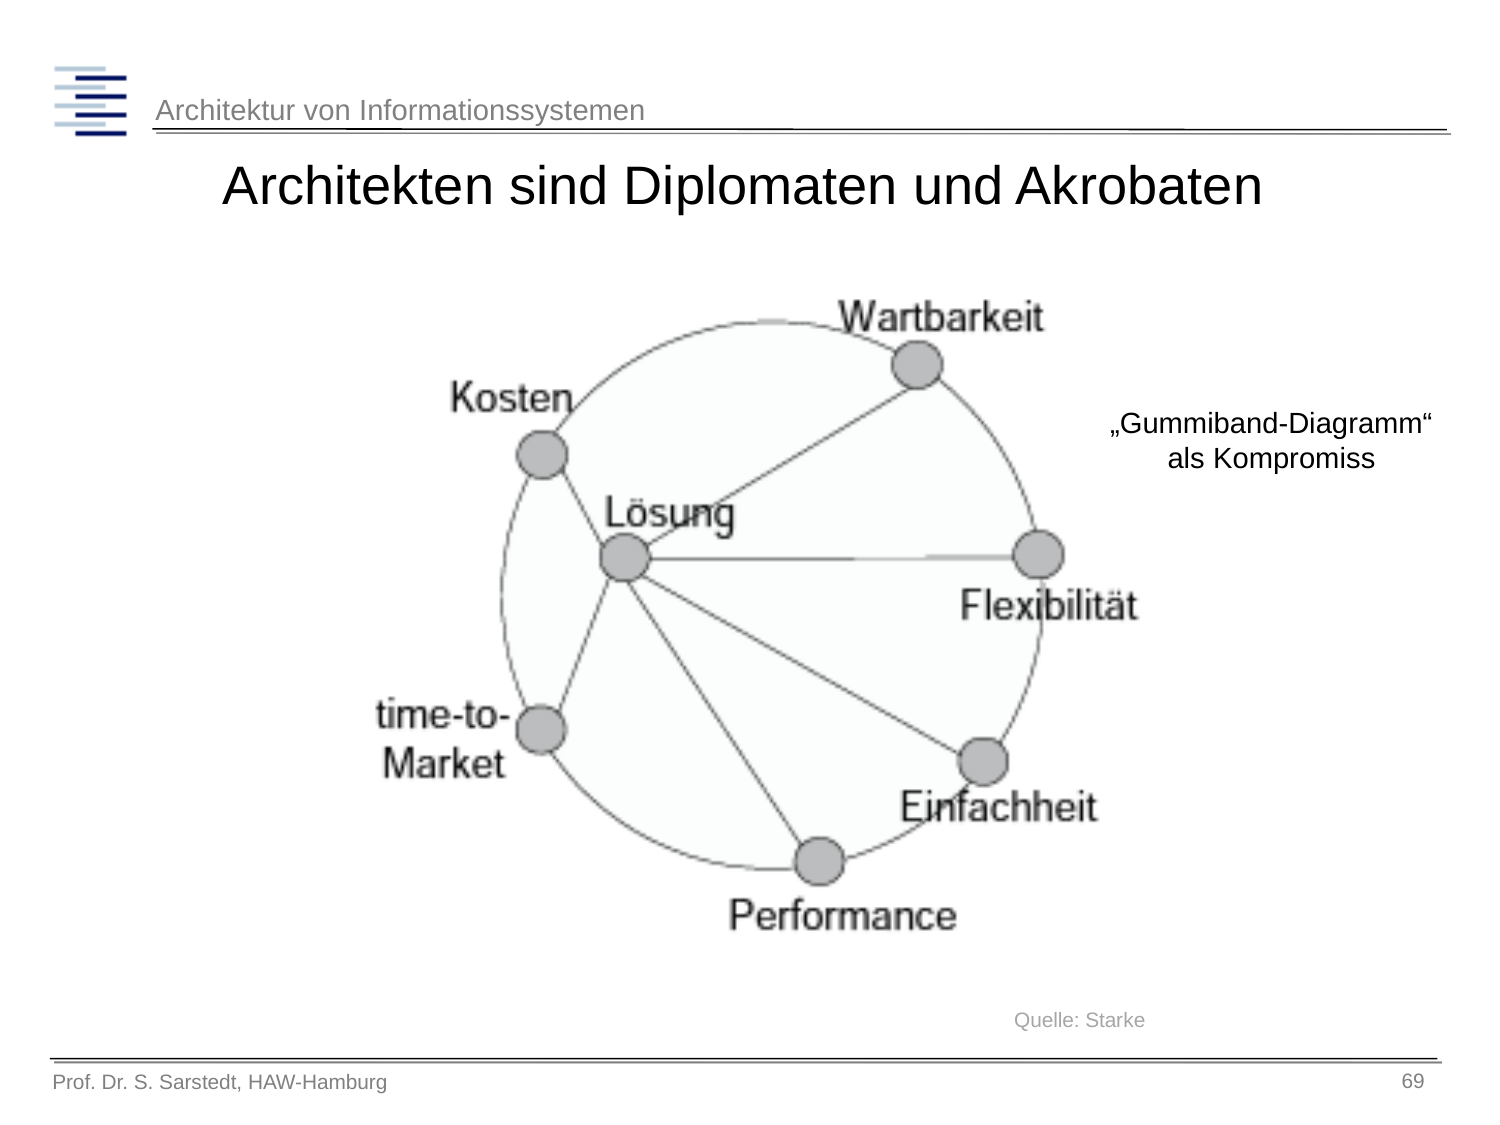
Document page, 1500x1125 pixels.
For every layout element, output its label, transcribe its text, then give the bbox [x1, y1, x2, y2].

picture [312, 266, 1200, 968]
picture [46, 58, 141, 148]
text_box Quelle: Starke [999, 999, 1161, 1040]
text_box „Gummiband-Diagramm“ als Kompromiss [1205, 397, 1448, 482]
title Architekten sind Diplomaten und Akrobaten [49, 144, 1438, 221]
